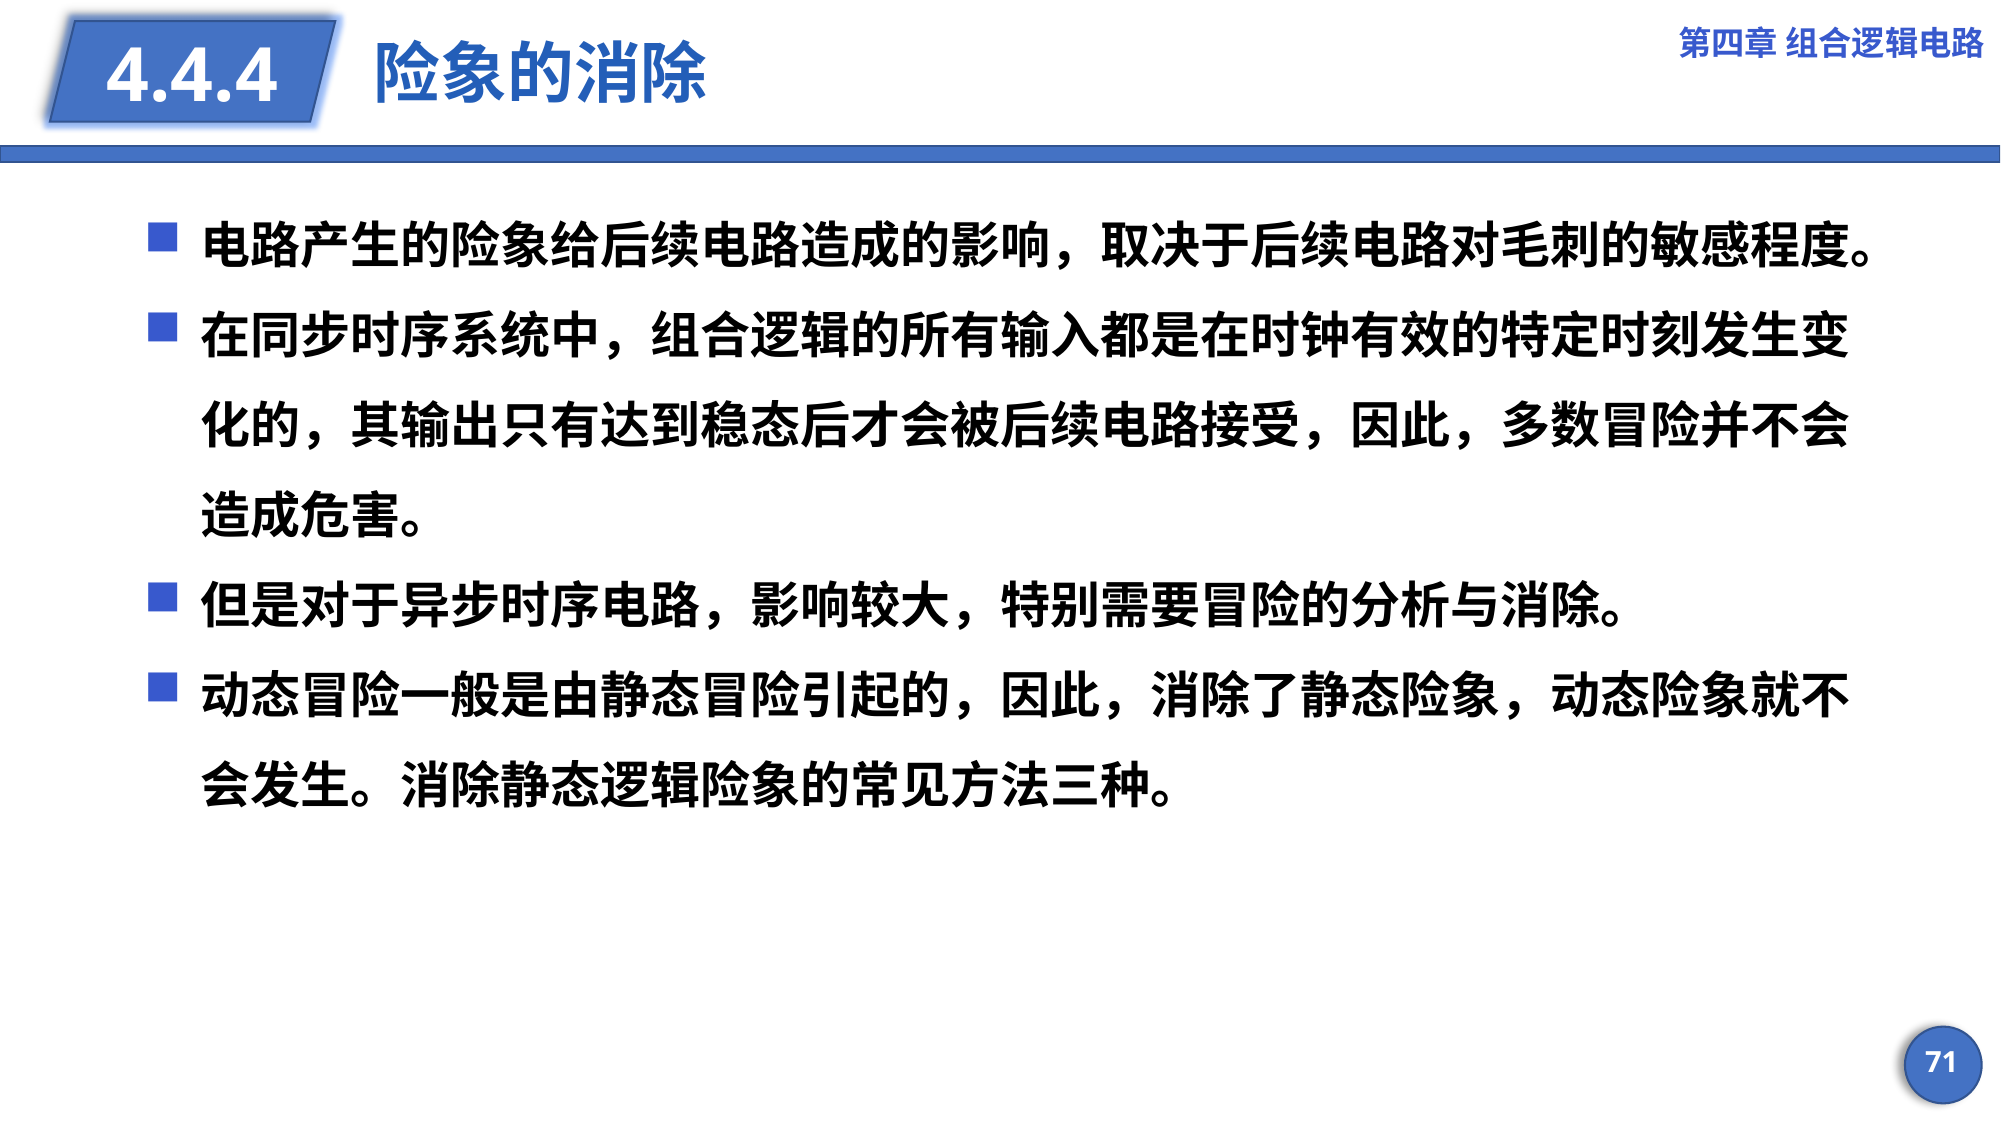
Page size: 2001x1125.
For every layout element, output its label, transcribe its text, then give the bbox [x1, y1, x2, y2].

text_box 电路产生的险象给后续电路造成的影响，取决于后续电路对毛刺的敏感程度。 在同步时序系统中，组合逻辑的所有输入都是在时钟有效的特定时刻发生变化的，其输出只有达到稳态后才会被后续电路接受，因此，多数冒险并不会造成危害。 但是对于异步时序电路，影响较大，特别需要冒险的分析与消除。 动态冒险一般是由静态冒险引起的，因此，消除了静态险象，动态险象就不会发生。消除静态逻辑险象的常见方法三种。 [129, 175, 1895, 821]
slide_number 71 [1895, 1033, 1989, 1094]
text_box 4.4.4 [48, 20, 337, 123]
footer 第四章 组合逻辑电路 [1654, 0, 2000, 84]
title 险象的消除 [358, 16, 1306, 137]
